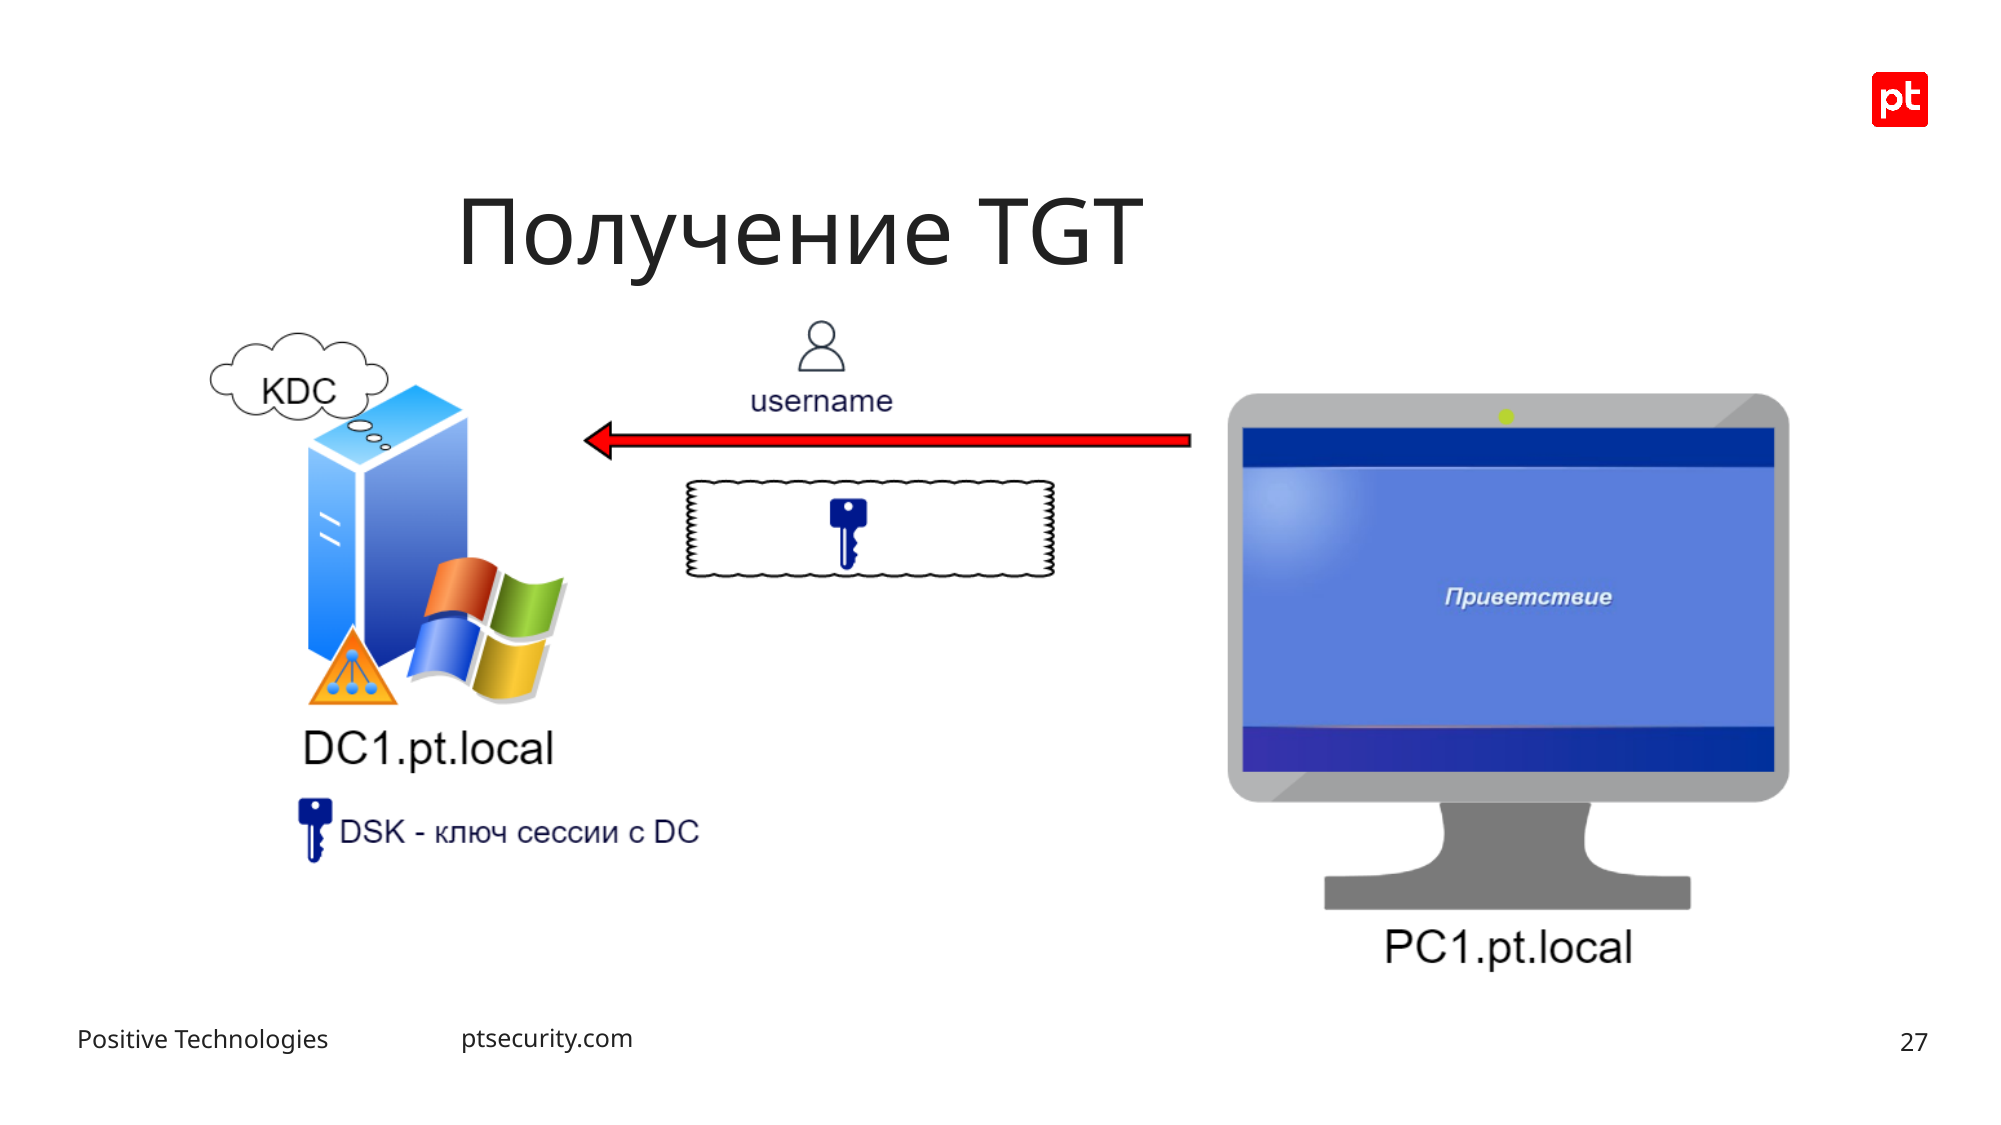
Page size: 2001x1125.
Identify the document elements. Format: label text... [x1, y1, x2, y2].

slide_number 27 [1608, 1013, 1944, 1074]
title Получение TGT [439, 175, 1928, 356]
picture [1872, 72, 1928, 127]
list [209, 320, 1791, 976]
